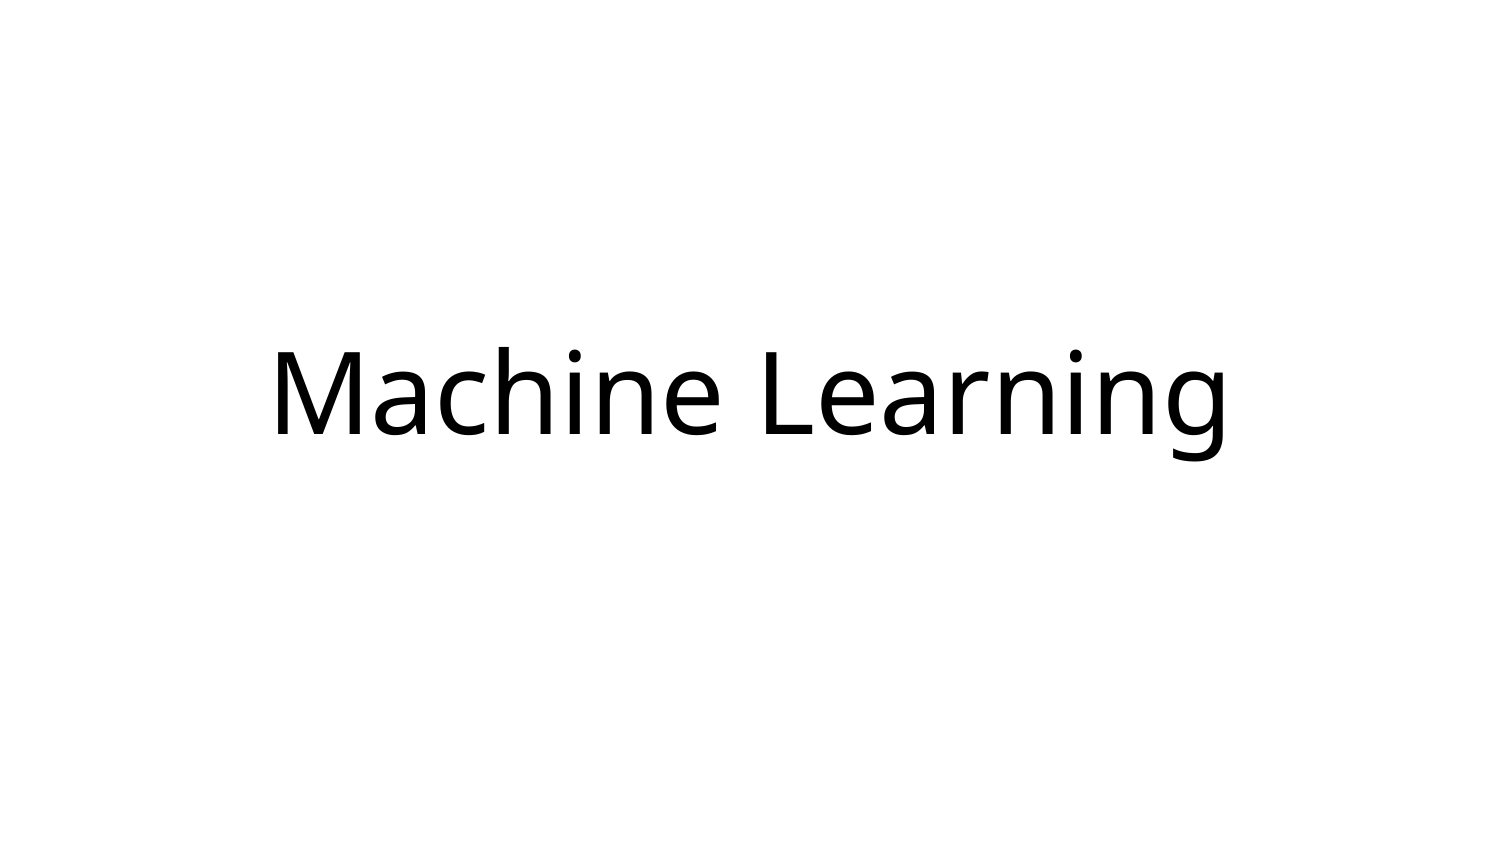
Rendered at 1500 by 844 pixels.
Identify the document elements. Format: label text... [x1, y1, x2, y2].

title Machine Learning [249, 305, 1251, 609]
